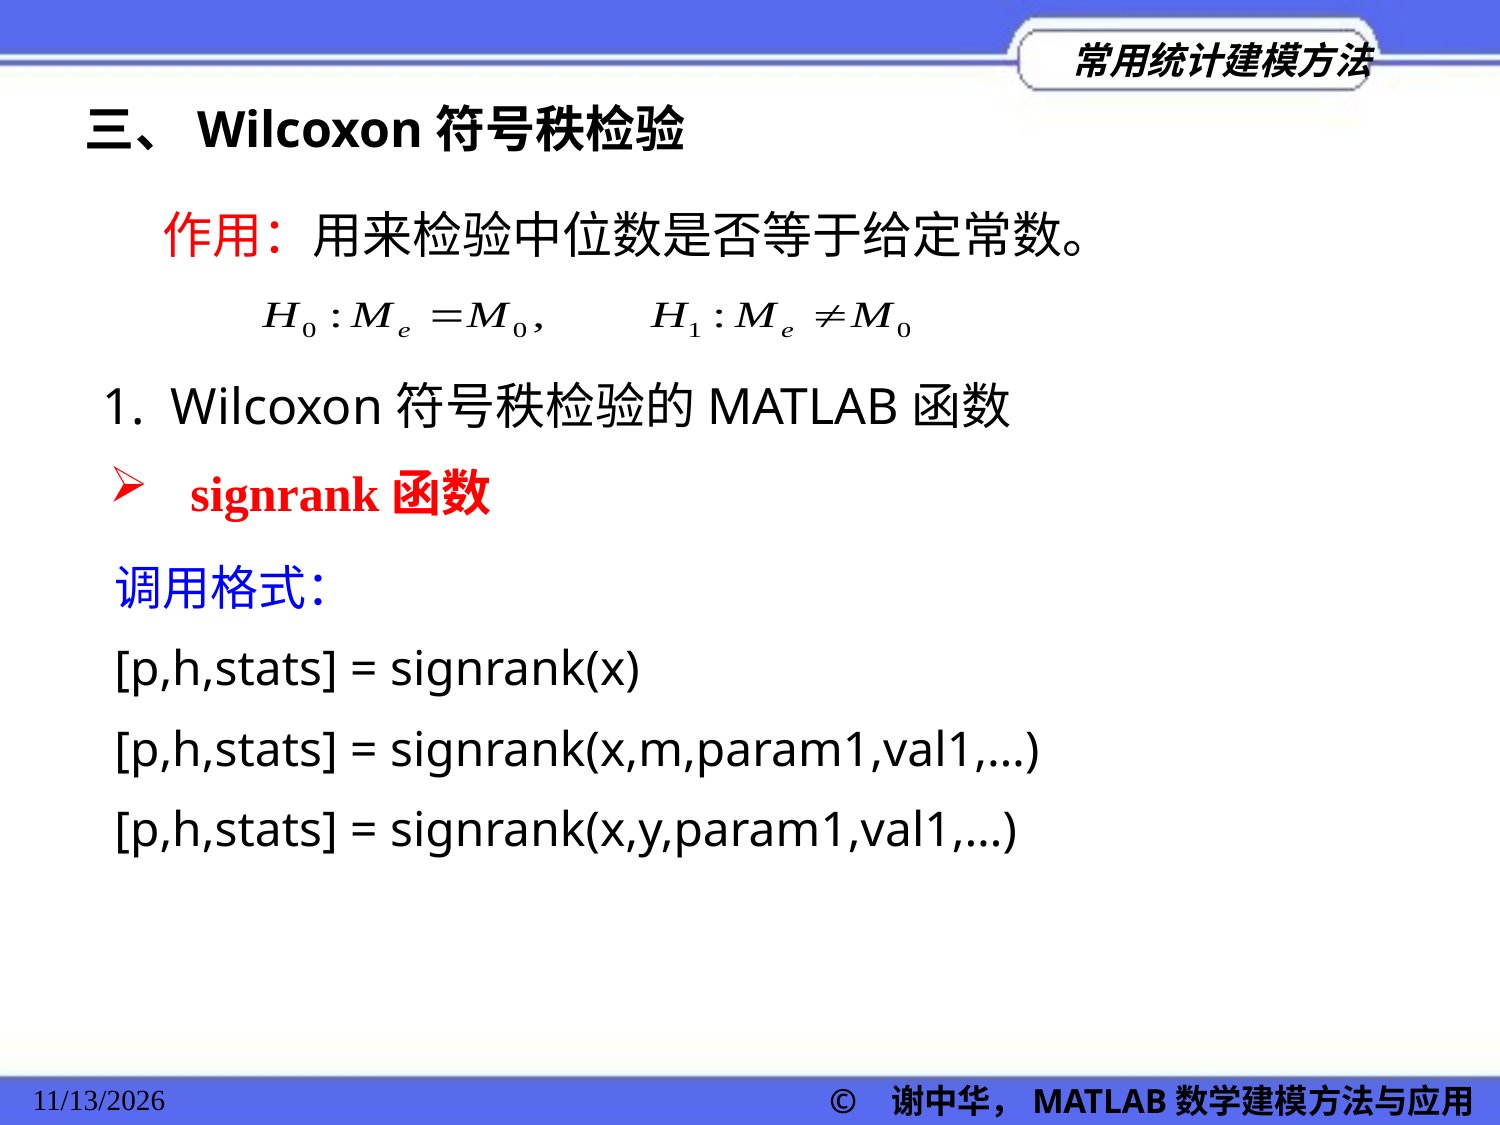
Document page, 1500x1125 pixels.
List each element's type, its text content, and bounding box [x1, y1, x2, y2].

text_box 1. Wilcoxon符号秩检验的MATLAB函数 [87, 367, 1103, 442]
picture [0, 0, 1500, 1125]
text_box 作用：用来检验中位数是否等于给定常数。 [147, 172, 1412, 272]
text_box signrank函数 [94, 465, 591, 519]
text_box 三、Wilcoxon符号秩检验 [70, 89, 1400, 165]
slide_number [17, 1077, 356, 1120]
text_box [253, 290, 922, 347]
text_box 调用格式： [p,h,stats] = signrank(x) [p,h,stats] = signrank(x,m,param1,val1,…) [p,h,stats] = signrank(x,y,param1,val1,…) [99, 526, 1247, 864]
footer © 谢中华，MATLAB数学建模方法与应用 [809, 1076, 1495, 1123]
